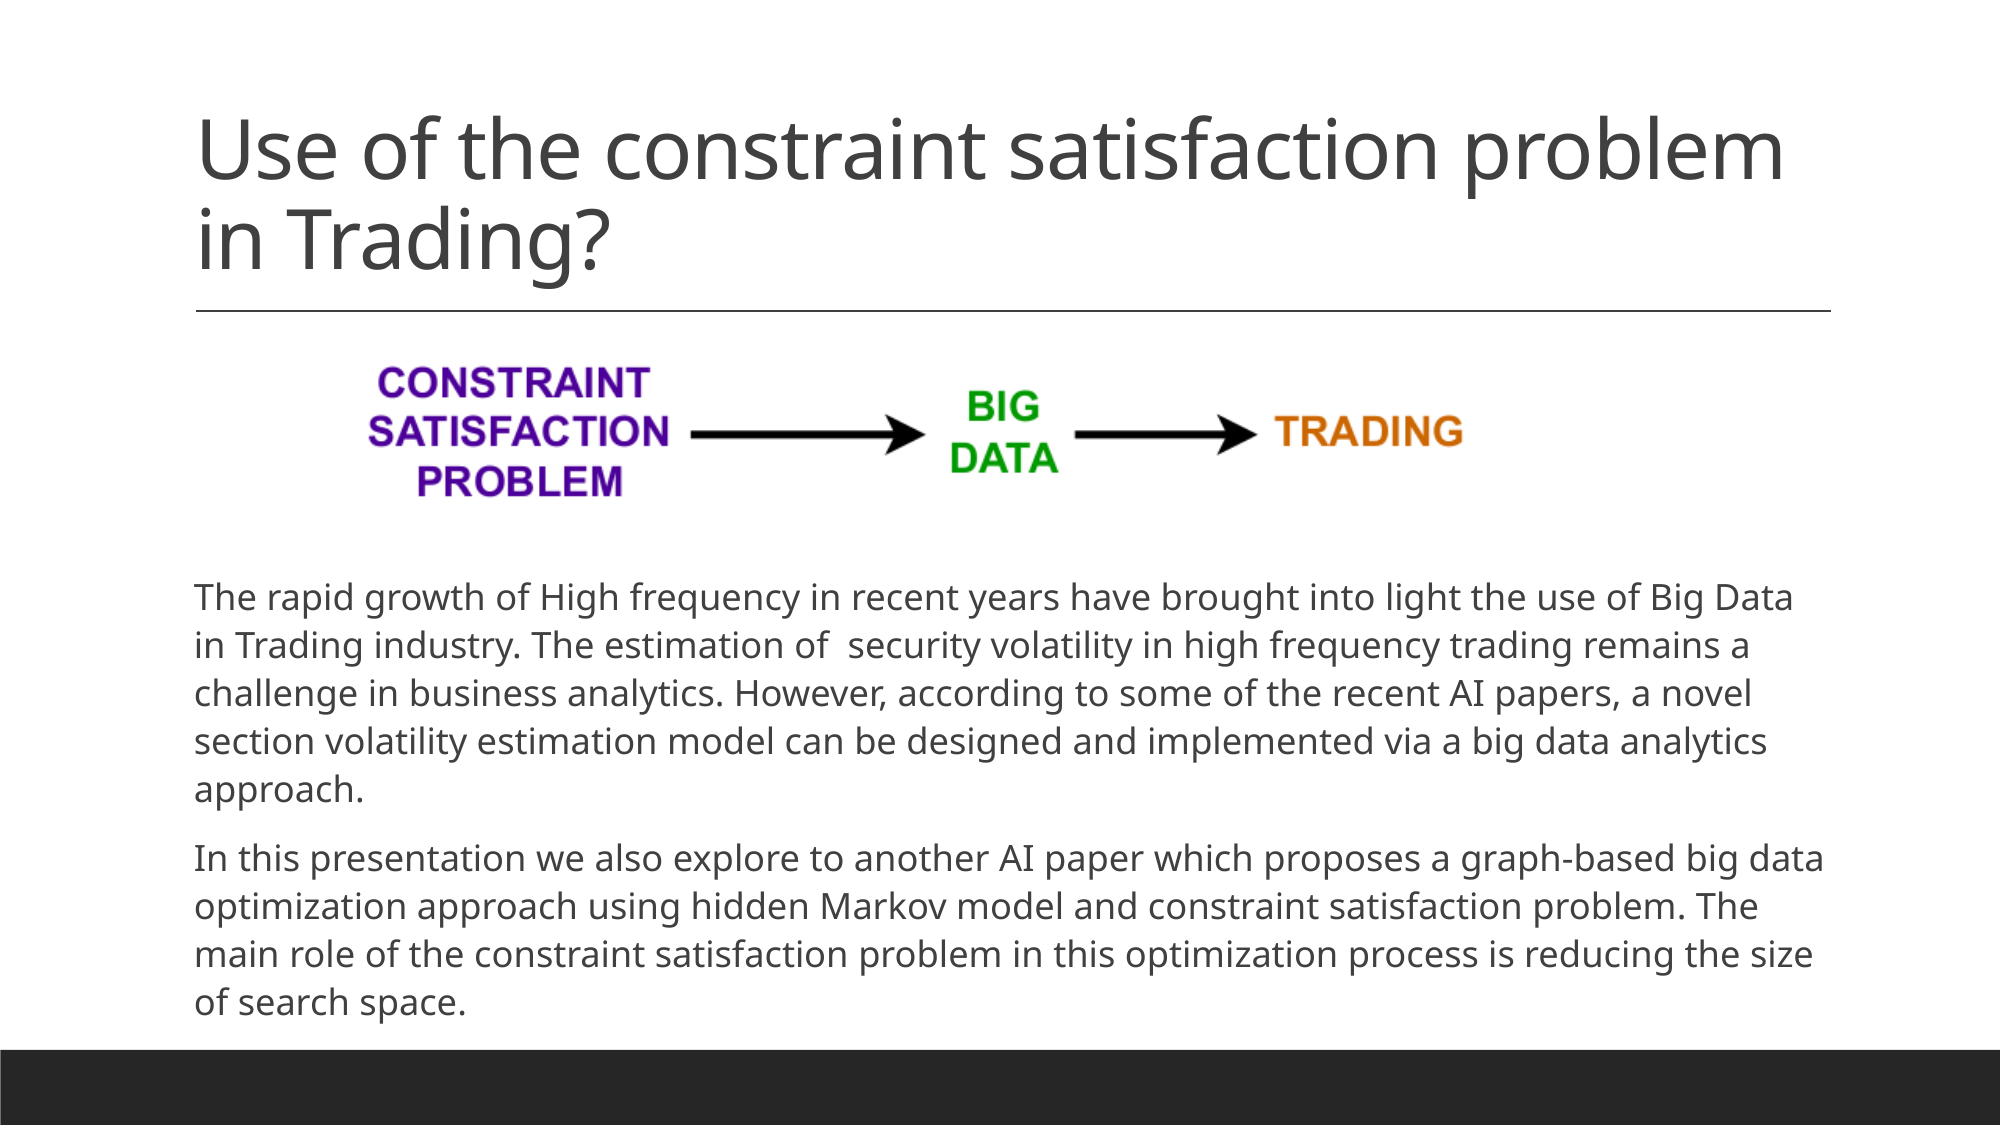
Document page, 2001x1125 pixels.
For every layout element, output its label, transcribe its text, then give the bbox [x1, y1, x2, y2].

picture [341, 337, 1527, 520]
list The rapid growth of High frequency in recent years have brought into light the use of Big Data in Trading industry. The estimation of security volatility in high frequency trading remains a challenge in business analytics. However, according to some of the recent AI papers, a novel section volatility estimation model can be designed and implemented via a big data analytics approach. In this presentation we also explore to another AI paper which proposes a graph‑based big data optimization approach using hidden Markov model and constraint satisfaction problem. The main role of the constraint satisfaction problem in this optimization process is reducing the size of search space. [180, 562, 1830, 1031]
title Use of the constraint satisfaction problem in Trading? [180, 94, 1830, 296]
